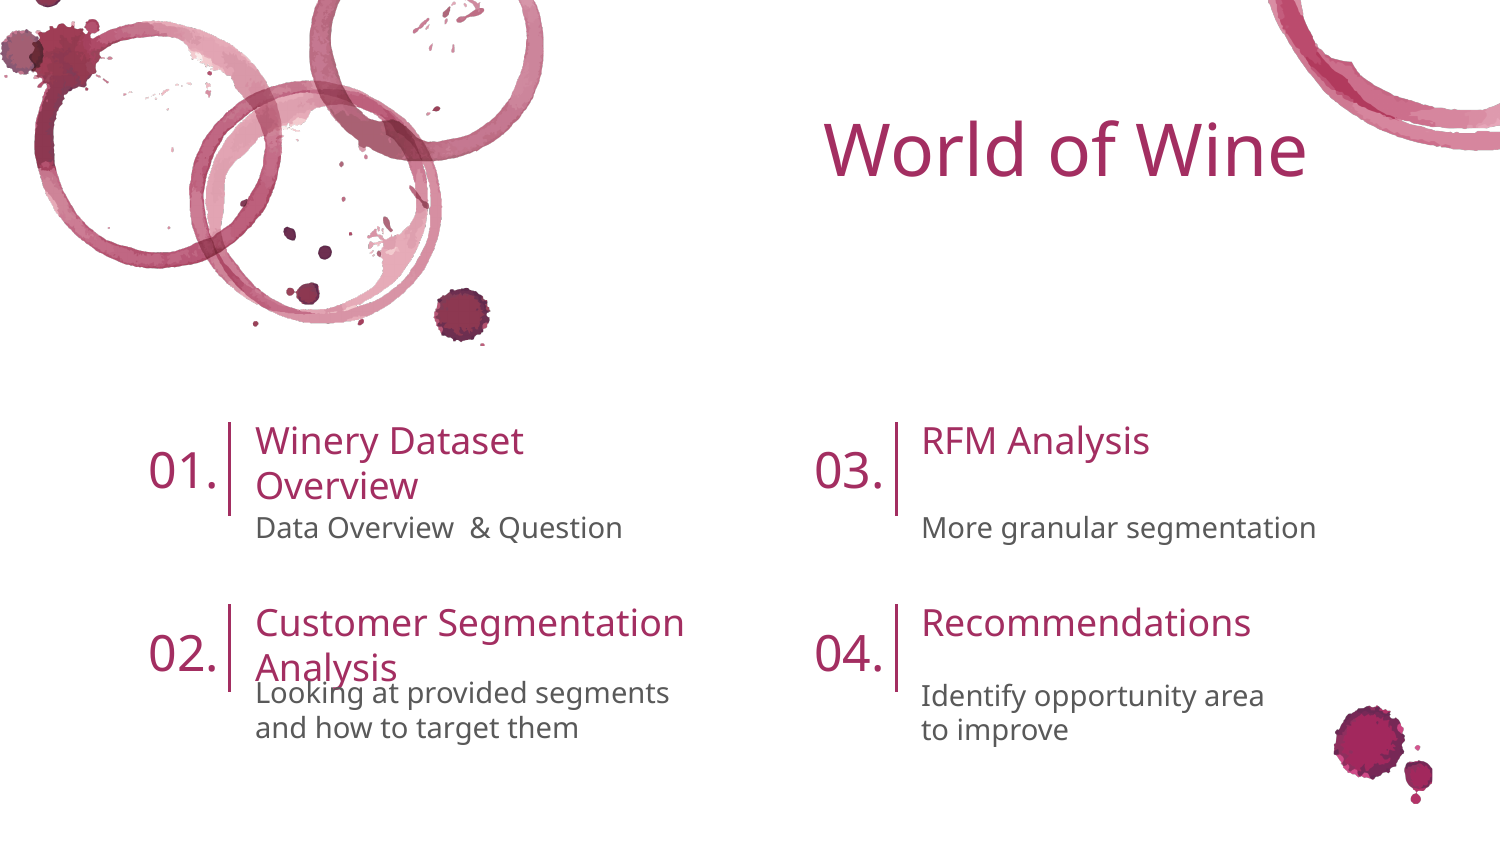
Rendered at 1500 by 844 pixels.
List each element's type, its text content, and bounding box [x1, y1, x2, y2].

title 04. [795, 604, 905, 699]
picture [0, 0, 544, 346]
title 02. [128, 604, 239, 699]
picture [1264, 0, 1500, 151]
subtitle Recommendations [906, 583, 1322, 658]
picture [1334, 706, 1433, 804]
title 01. [231, 422, 239, 516]
subtitle RFM Analysis [906, 401, 1444, 472]
subtitle More granular segmentation [906, 483, 1344, 571]
subtitle Data Overview & Question [240, 483, 645, 571]
subtitle Looking at provided segments and how to target them [240, 665, 718, 753]
subtitle Customer Segmentation Analysis [240, 583, 731, 658]
subtitle Identify opportunity area to improve [906, 668, 1312, 756]
subtitle Winery Dataset Overview [240, 401, 656, 475]
title 01. [128, 422, 228, 516]
title World of Wine [750, 88, 1383, 227]
title 03. [795, 422, 895, 516]
title 03. [898, 422, 905, 516]
